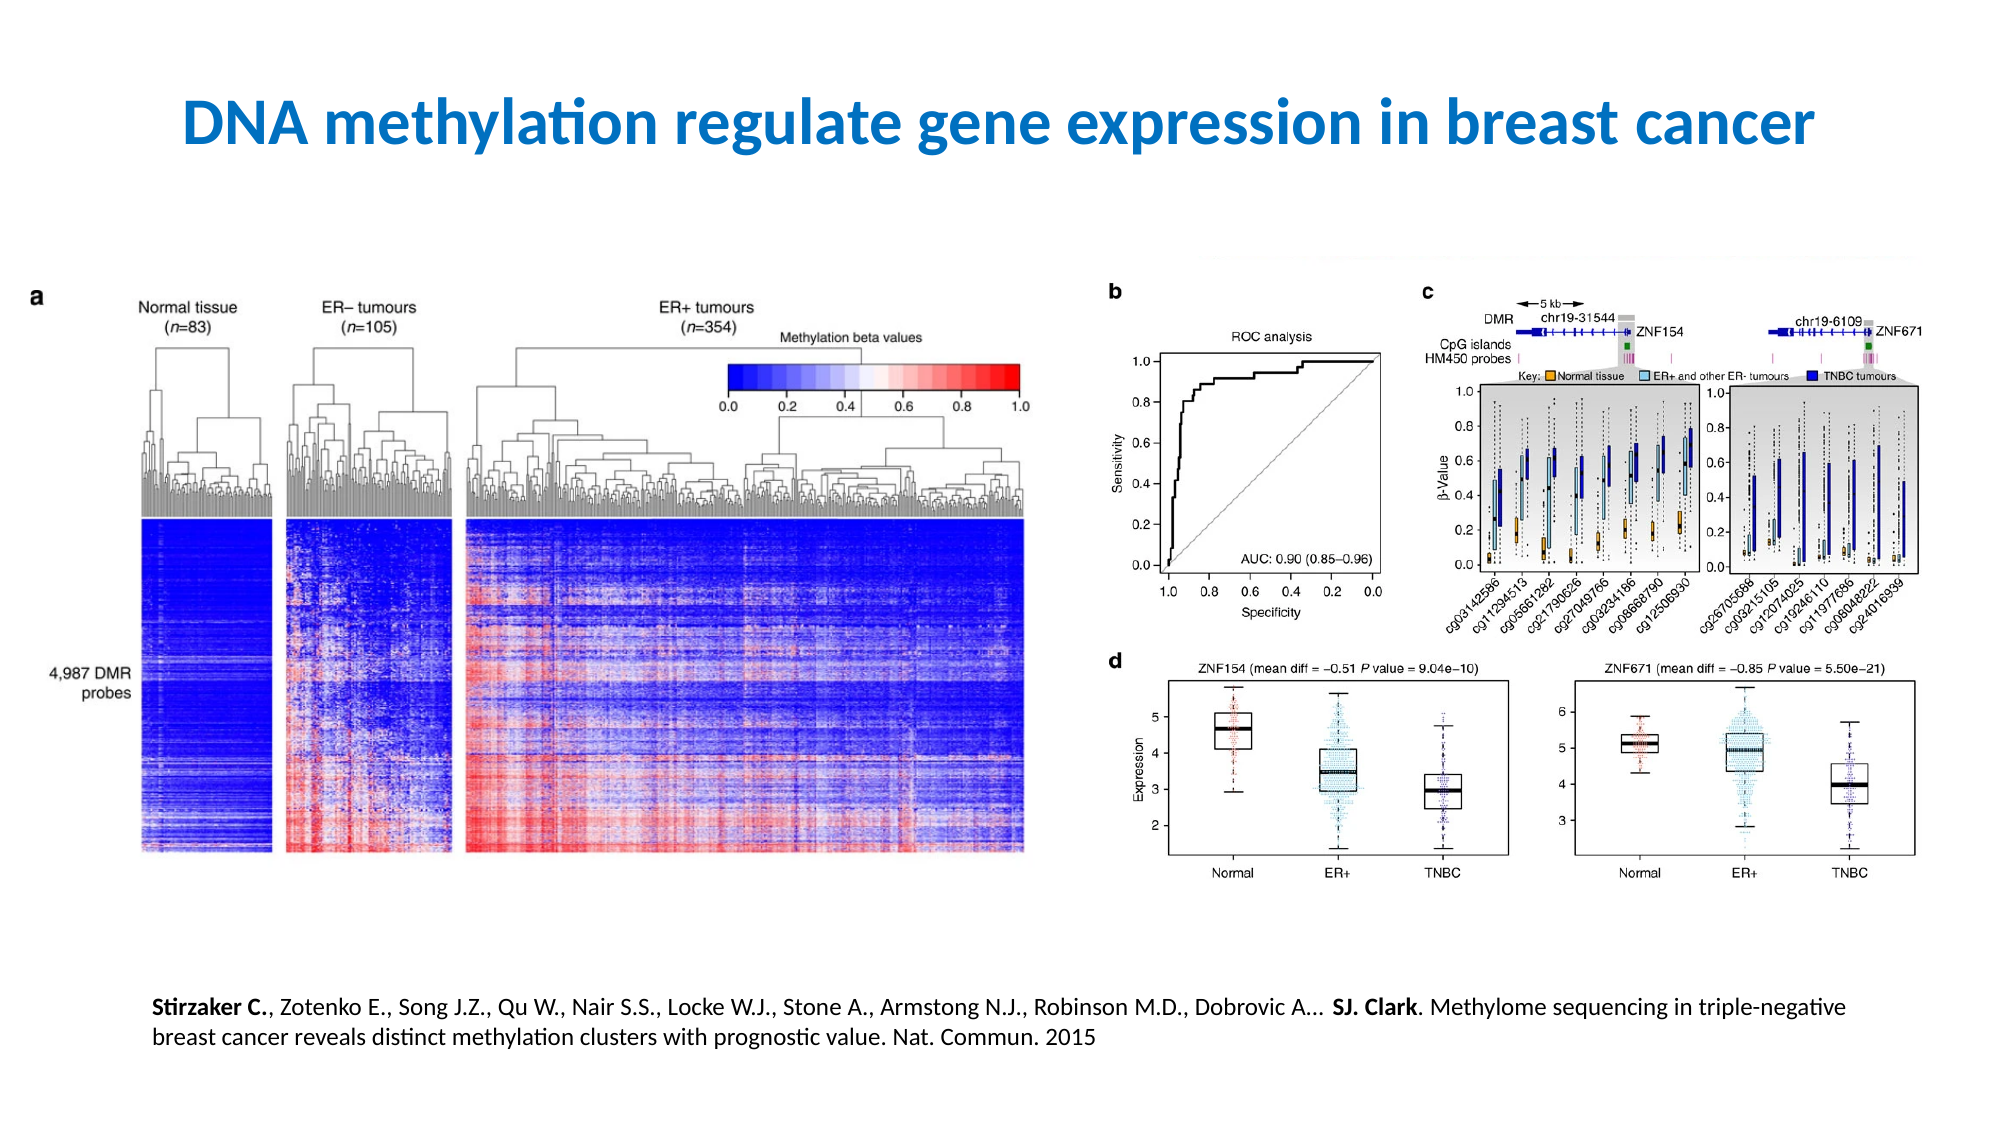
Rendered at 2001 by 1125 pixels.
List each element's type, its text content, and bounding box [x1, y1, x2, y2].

picture [30, 290, 1035, 880]
text_box Stirzaker C., Zotenko E., Song J.Z., Qu W., Nair S.S., Locke W.J., Stone A., Armstong N.J., Robinson M.D., Dobrovic A... SJ. Clark. Methylome sequencing in triple-negative breast cancer reveals distinct methylation clusters with prognostic value. Nat. Commun. 2015 [137, 983, 1863, 1059]
title DNA methylation regulate gene expression in breast cancer [137, 59, 1863, 186]
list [1109, 256, 1923, 893]
